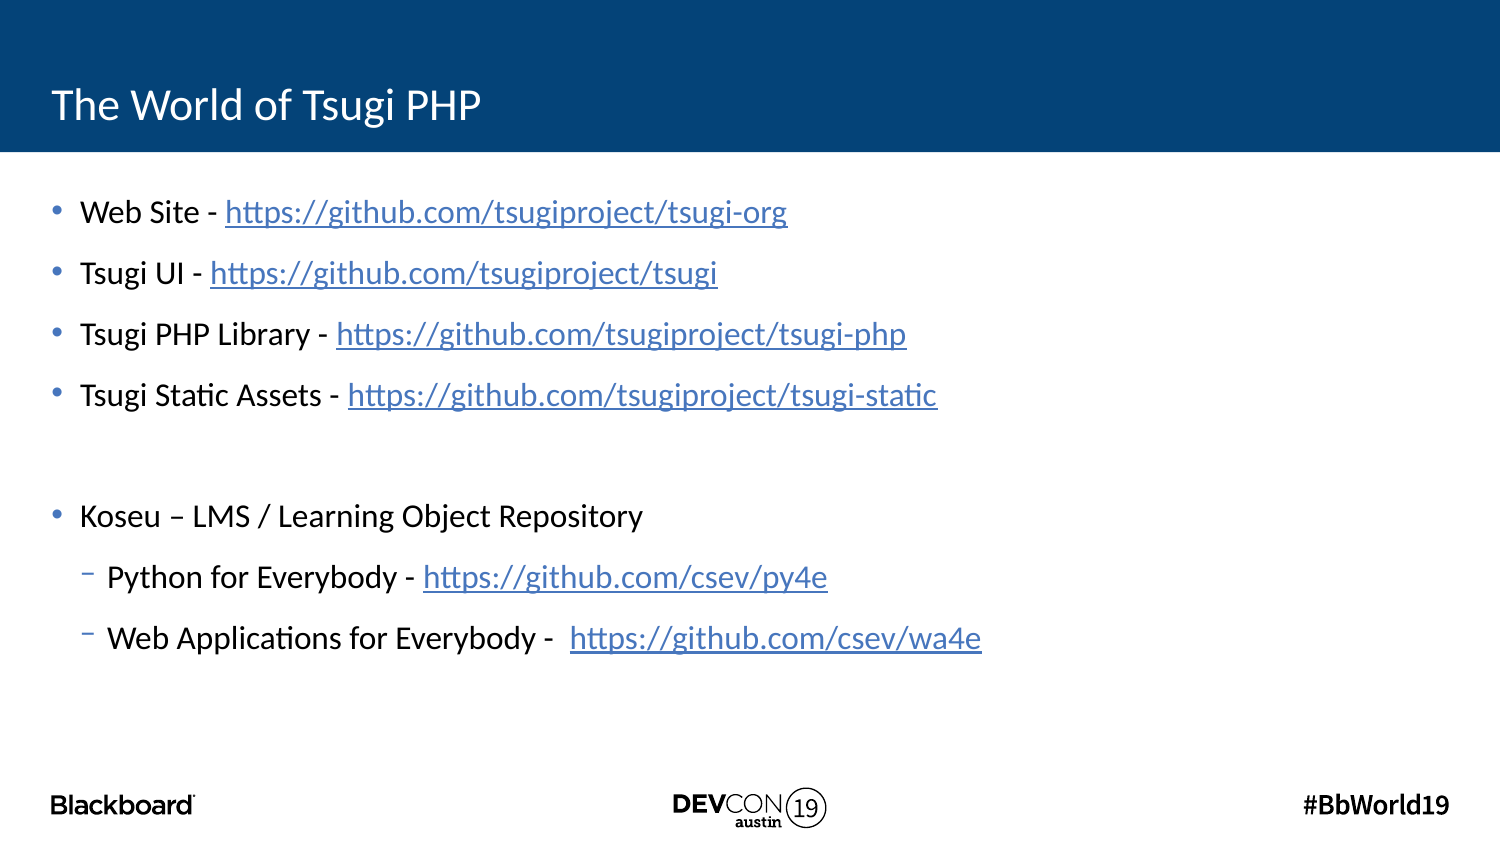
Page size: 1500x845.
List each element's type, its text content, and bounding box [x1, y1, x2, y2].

title The World of Tsugi PHP [51, 35, 1449, 130]
list Web Site - https://github.com/tsugiproject/tsugi-org Tsugi UI - https://github.com/tsugiproject/tsugi Tsugi PHP Library - https://github.com/tsugiproject/tsugi-php Tsugi Static Assets - https://github.com/tsugiproject/tsugi-static Koseu – LMS / Learning Object Repository Python for Everybody - https://github.com/csev/py4e Web Applications for Everybody - https://github.com/csev/wa4e [51, 190, 1449, 766]
